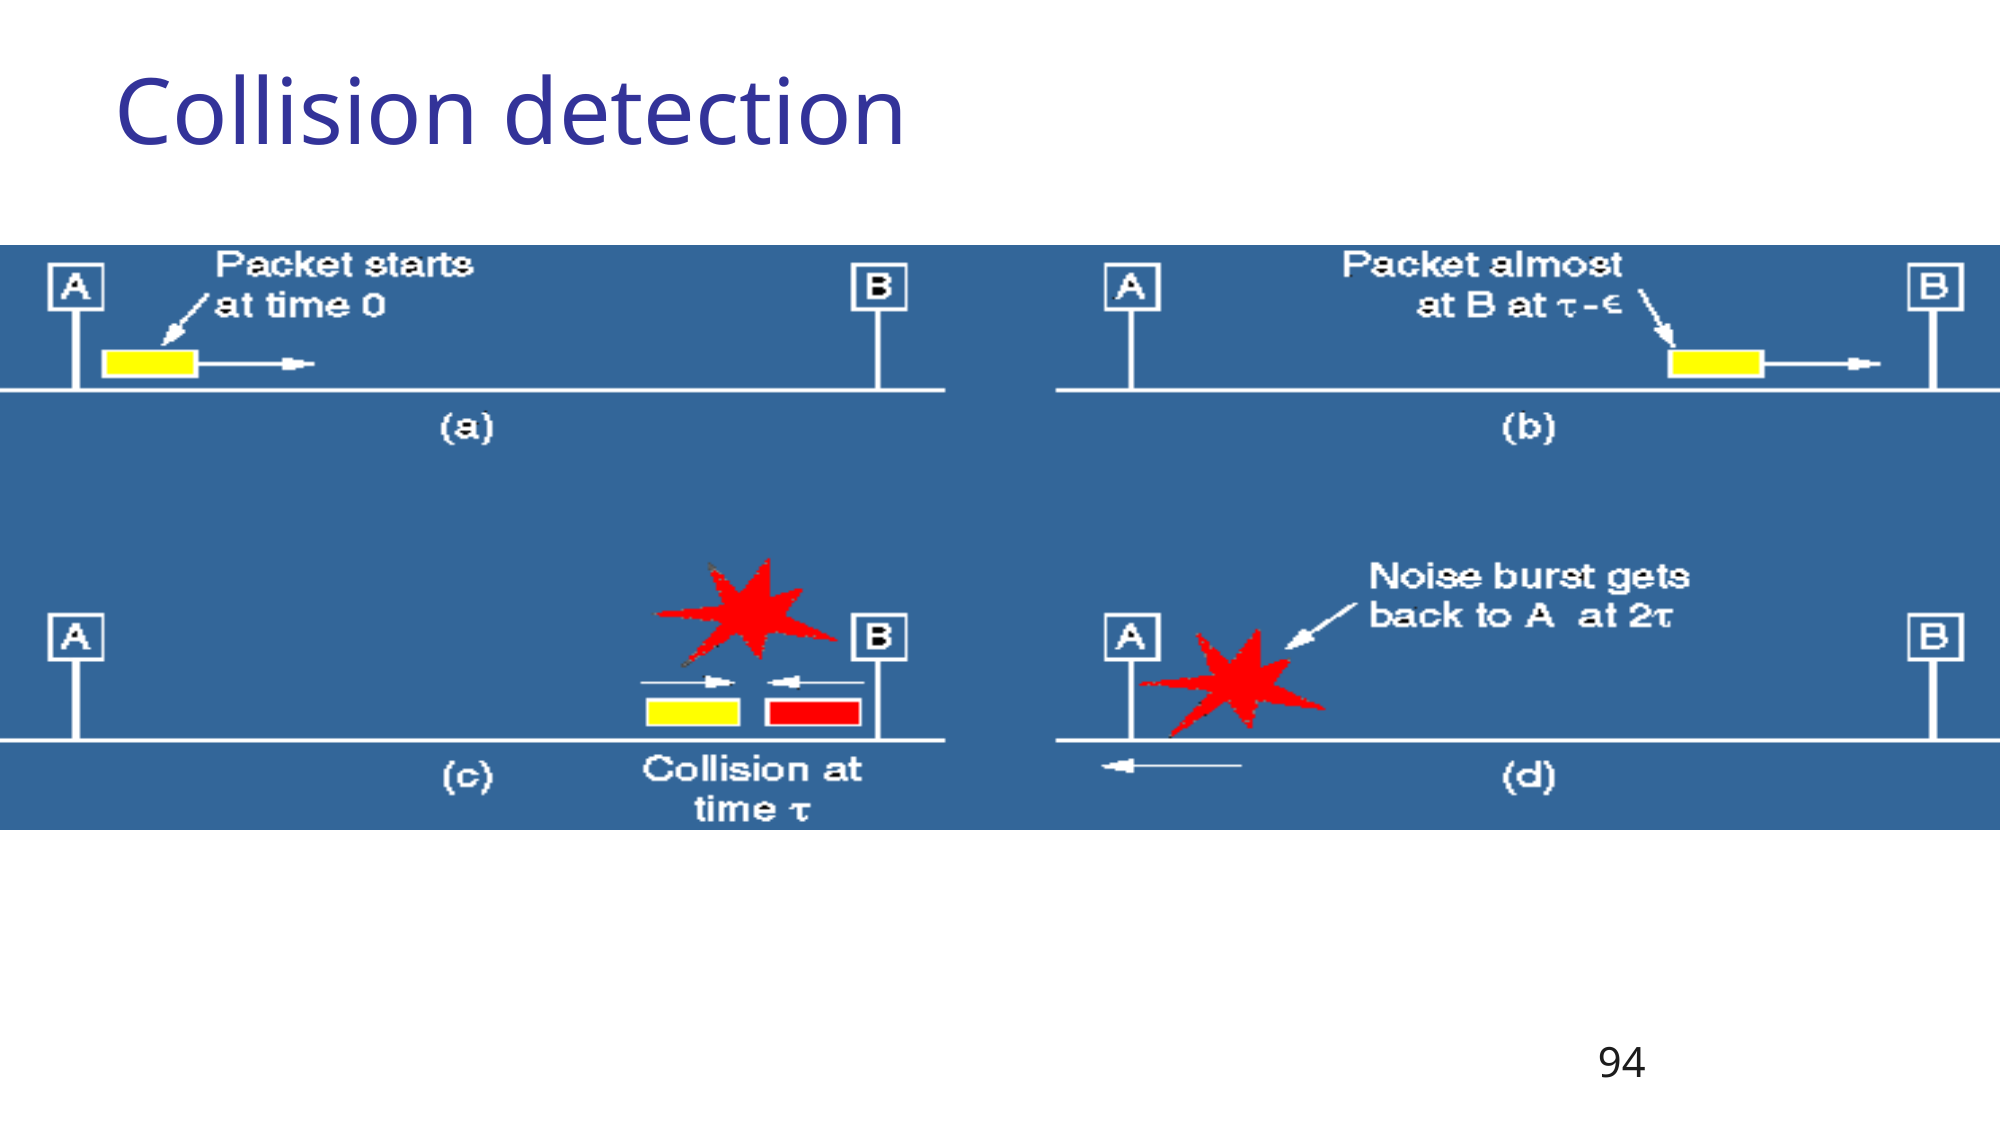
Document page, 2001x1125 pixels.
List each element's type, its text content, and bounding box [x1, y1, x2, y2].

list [0, 245, 2000, 830]
slide_number 94 [1582, 1024, 2000, 1101]
title Collision detection [99, 45, 1900, 233]
